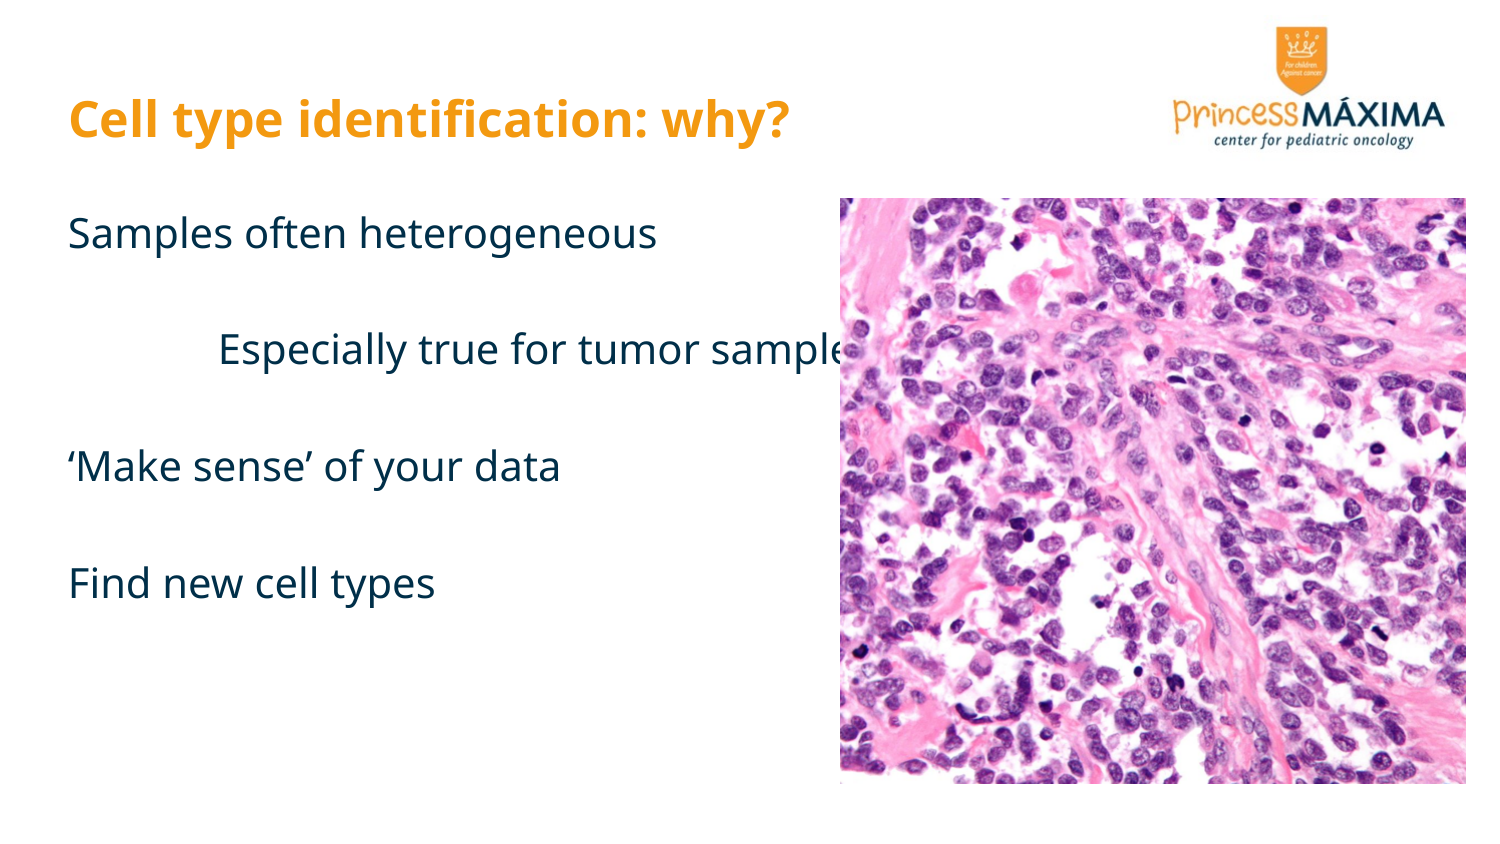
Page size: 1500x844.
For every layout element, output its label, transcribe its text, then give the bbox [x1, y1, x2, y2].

list Samples often heterogeneous Especially true for tumor samples ‘Make sense’ of your data Find new cell types [53, 198, 1153, 794]
picture [840, 198, 1466, 784]
title Cell type identification: why? [52, 71, 1128, 163]
picture [1152, 15, 1464, 168]
